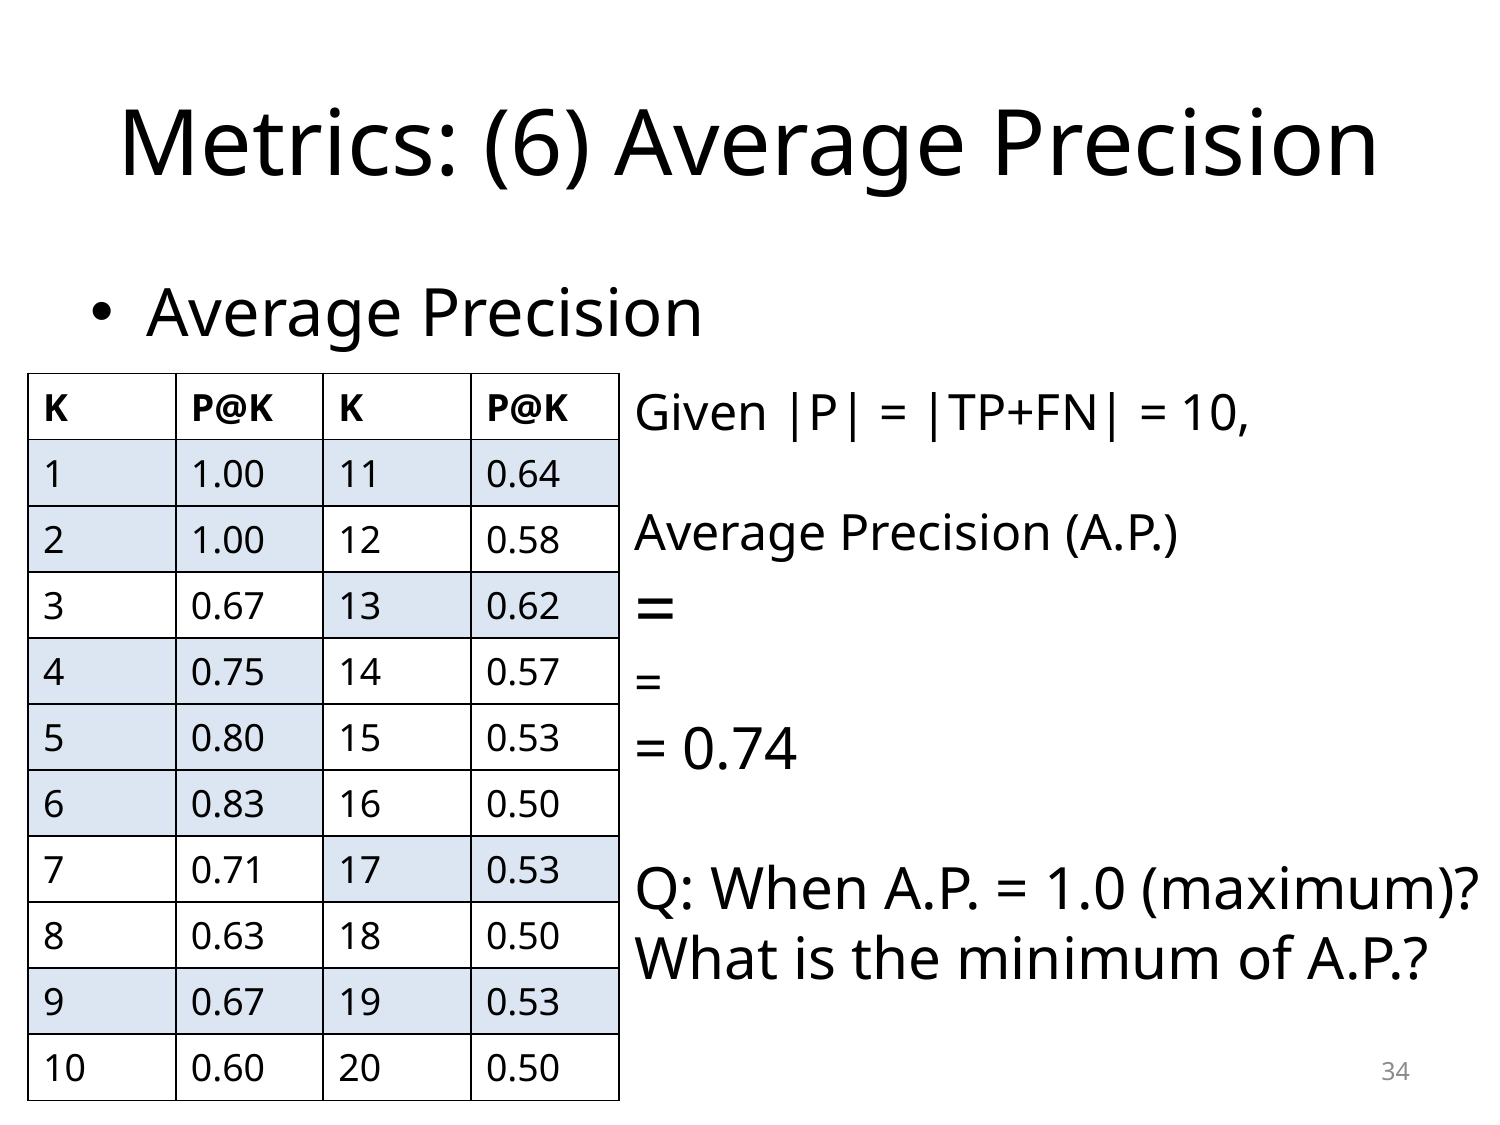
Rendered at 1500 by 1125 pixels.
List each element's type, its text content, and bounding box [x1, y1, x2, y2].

table_cell 0.60 [177, 1035, 322, 1100]
table_cell 4 [29, 639, 175, 703]
table_cell 0.53 [472, 837, 618, 901]
table_cell 3 [29, 573, 175, 637]
table_cell 0.64 [472, 440, 618, 505]
table_cell 0.67 [177, 969, 322, 1033]
table_cell 14 [324, 639, 470, 703]
table_cell 0.50 [472, 1035, 618, 1100]
table_cell 0.67 [177, 573, 322, 637]
title Metrics: (6) Average Precision [75, 45, 1425, 233]
table_cell 2 [29, 507, 175, 571]
table_cell 13 [324, 573, 470, 637]
table_cell 0.50 [472, 771, 618, 835]
table_cell 15 [324, 705, 470, 769]
table_cell 0.63 [177, 903, 322, 967]
table_cell 18 [324, 903, 470, 967]
table_cell 19 [324, 969, 470, 1033]
table_cell 1.00 [177, 440, 322, 505]
table_cell 0.71 [177, 837, 322, 901]
table_cell 1 [29, 440, 175, 505]
table_header K [29, 374, 175, 439]
table_cell 0.80 [177, 705, 322, 769]
table_cell 8 [29, 903, 175, 967]
table_cell 17 [324, 837, 470, 901]
table_cell 11 [324, 440, 470, 505]
table_cell 0.58 [472, 507, 618, 571]
table_cell 0.57 [472, 639, 618, 703]
table_cell 7 [29, 837, 175, 901]
table_cell 9 [29, 969, 175, 1033]
table_header P@K [472, 374, 618, 439]
table_cell 6 [29, 771, 175, 835]
table_cell 1.00 [177, 507, 322, 571]
table_cell 12 [324, 507, 470, 571]
table_cell 5 [29, 705, 175, 769]
table_header K [324, 374, 470, 439]
table_cell 0.53 [472, 705, 618, 769]
table_cell 0.75 [177, 639, 322, 703]
list Average Precision [75, 262, 1425, 1005]
table_cell 0.53 [472, 969, 618, 1033]
table_cell 0.50 [472, 903, 618, 967]
table_header P@K [177, 374, 322, 439]
slide_number 34 [1074, 1042, 1425, 1103]
table_cell 0.62 [472, 573, 618, 637]
table_cell 20 [324, 1035, 470, 1100]
table_cell 10 [29, 1035, 175, 1100]
table_cell 16 [324, 771, 470, 835]
table_cell 0.83 [177, 771, 322, 835]
